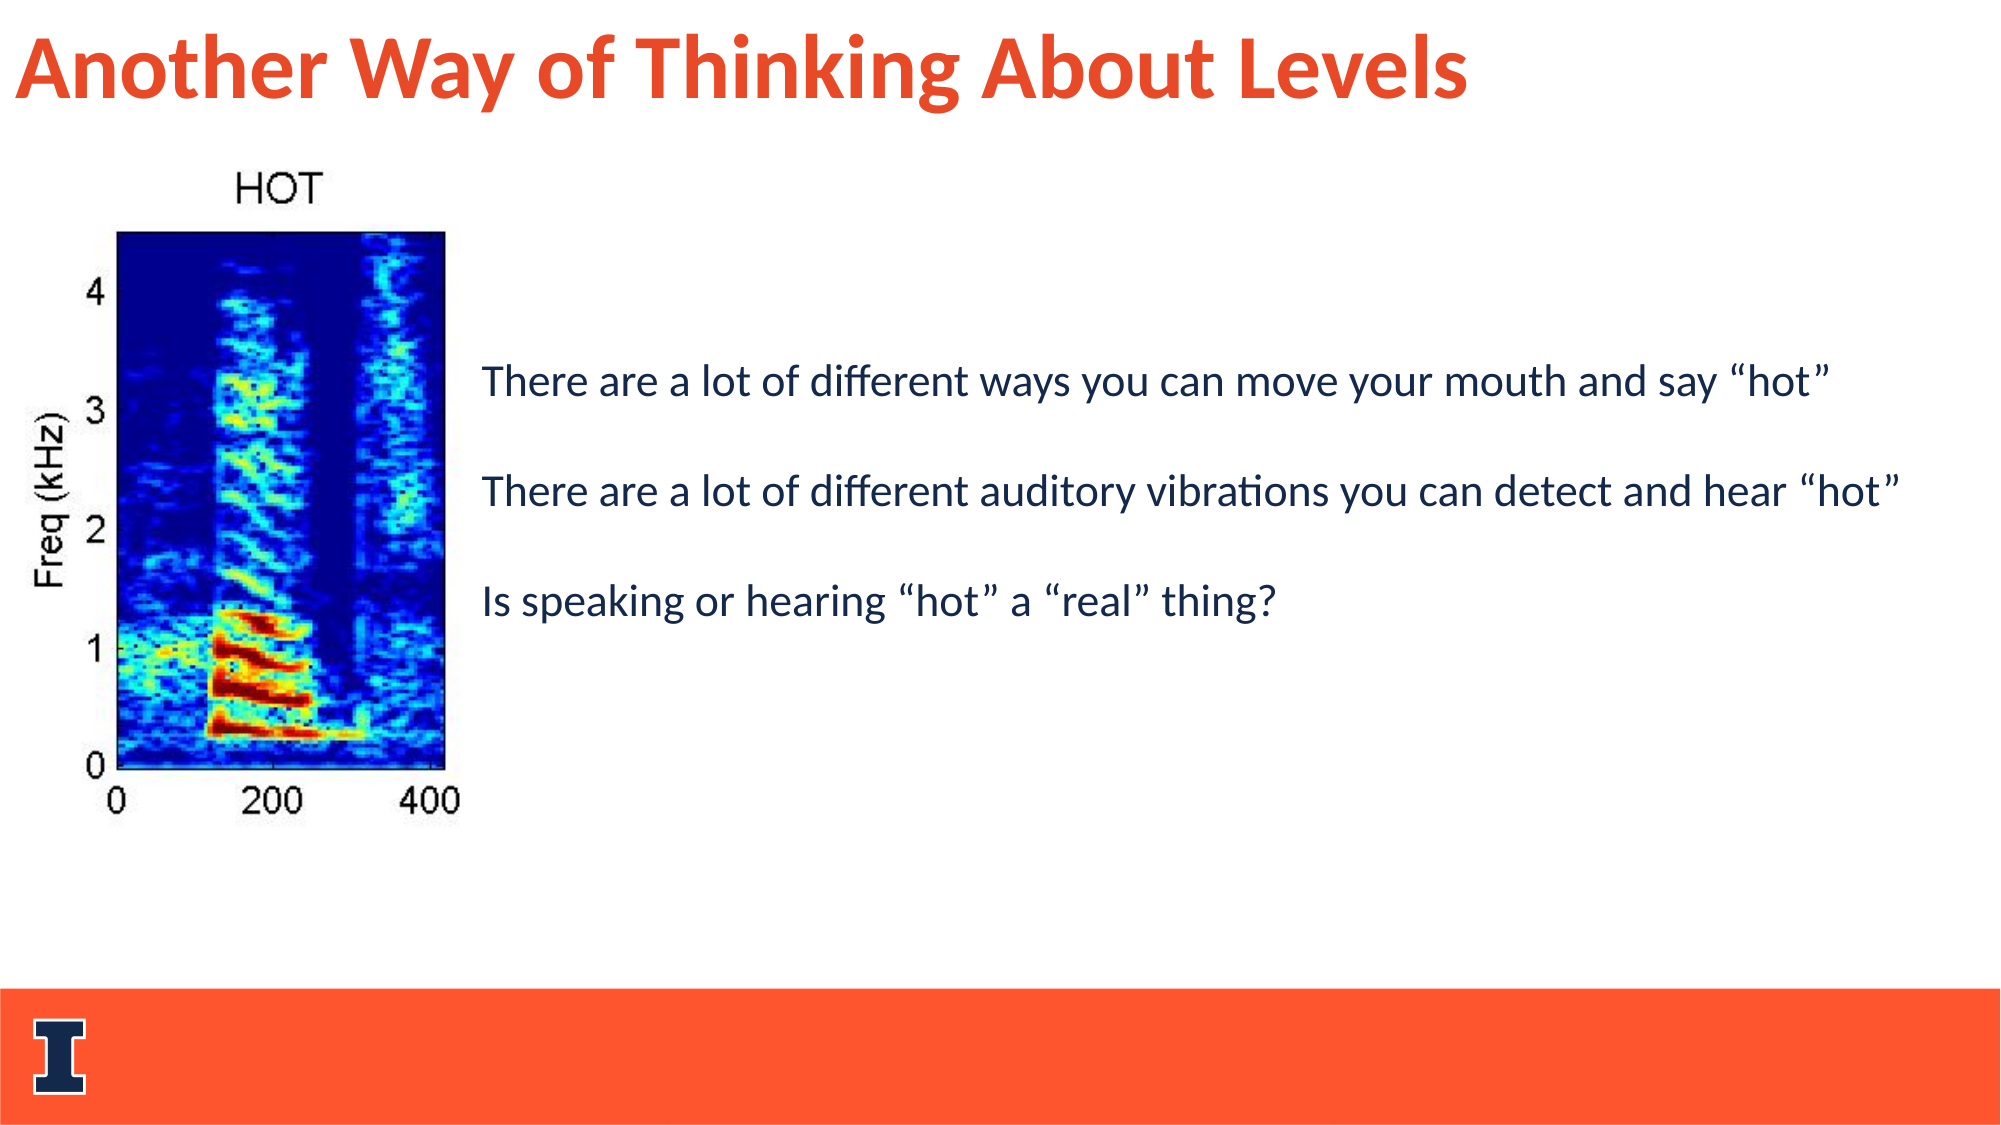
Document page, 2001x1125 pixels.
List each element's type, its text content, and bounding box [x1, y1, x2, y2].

picture [0, 0, 2001, 1125]
title Another Way of Thinking About Levels [0, 0, 2000, 139]
text_box There are a lot of different ways you can move your mouth and say “hot” There are a lot of different auditory vibrations you can detect and hear “hot” Is speaking or hearing “hot” a “real” thing? [494, 342, 1982, 633]
